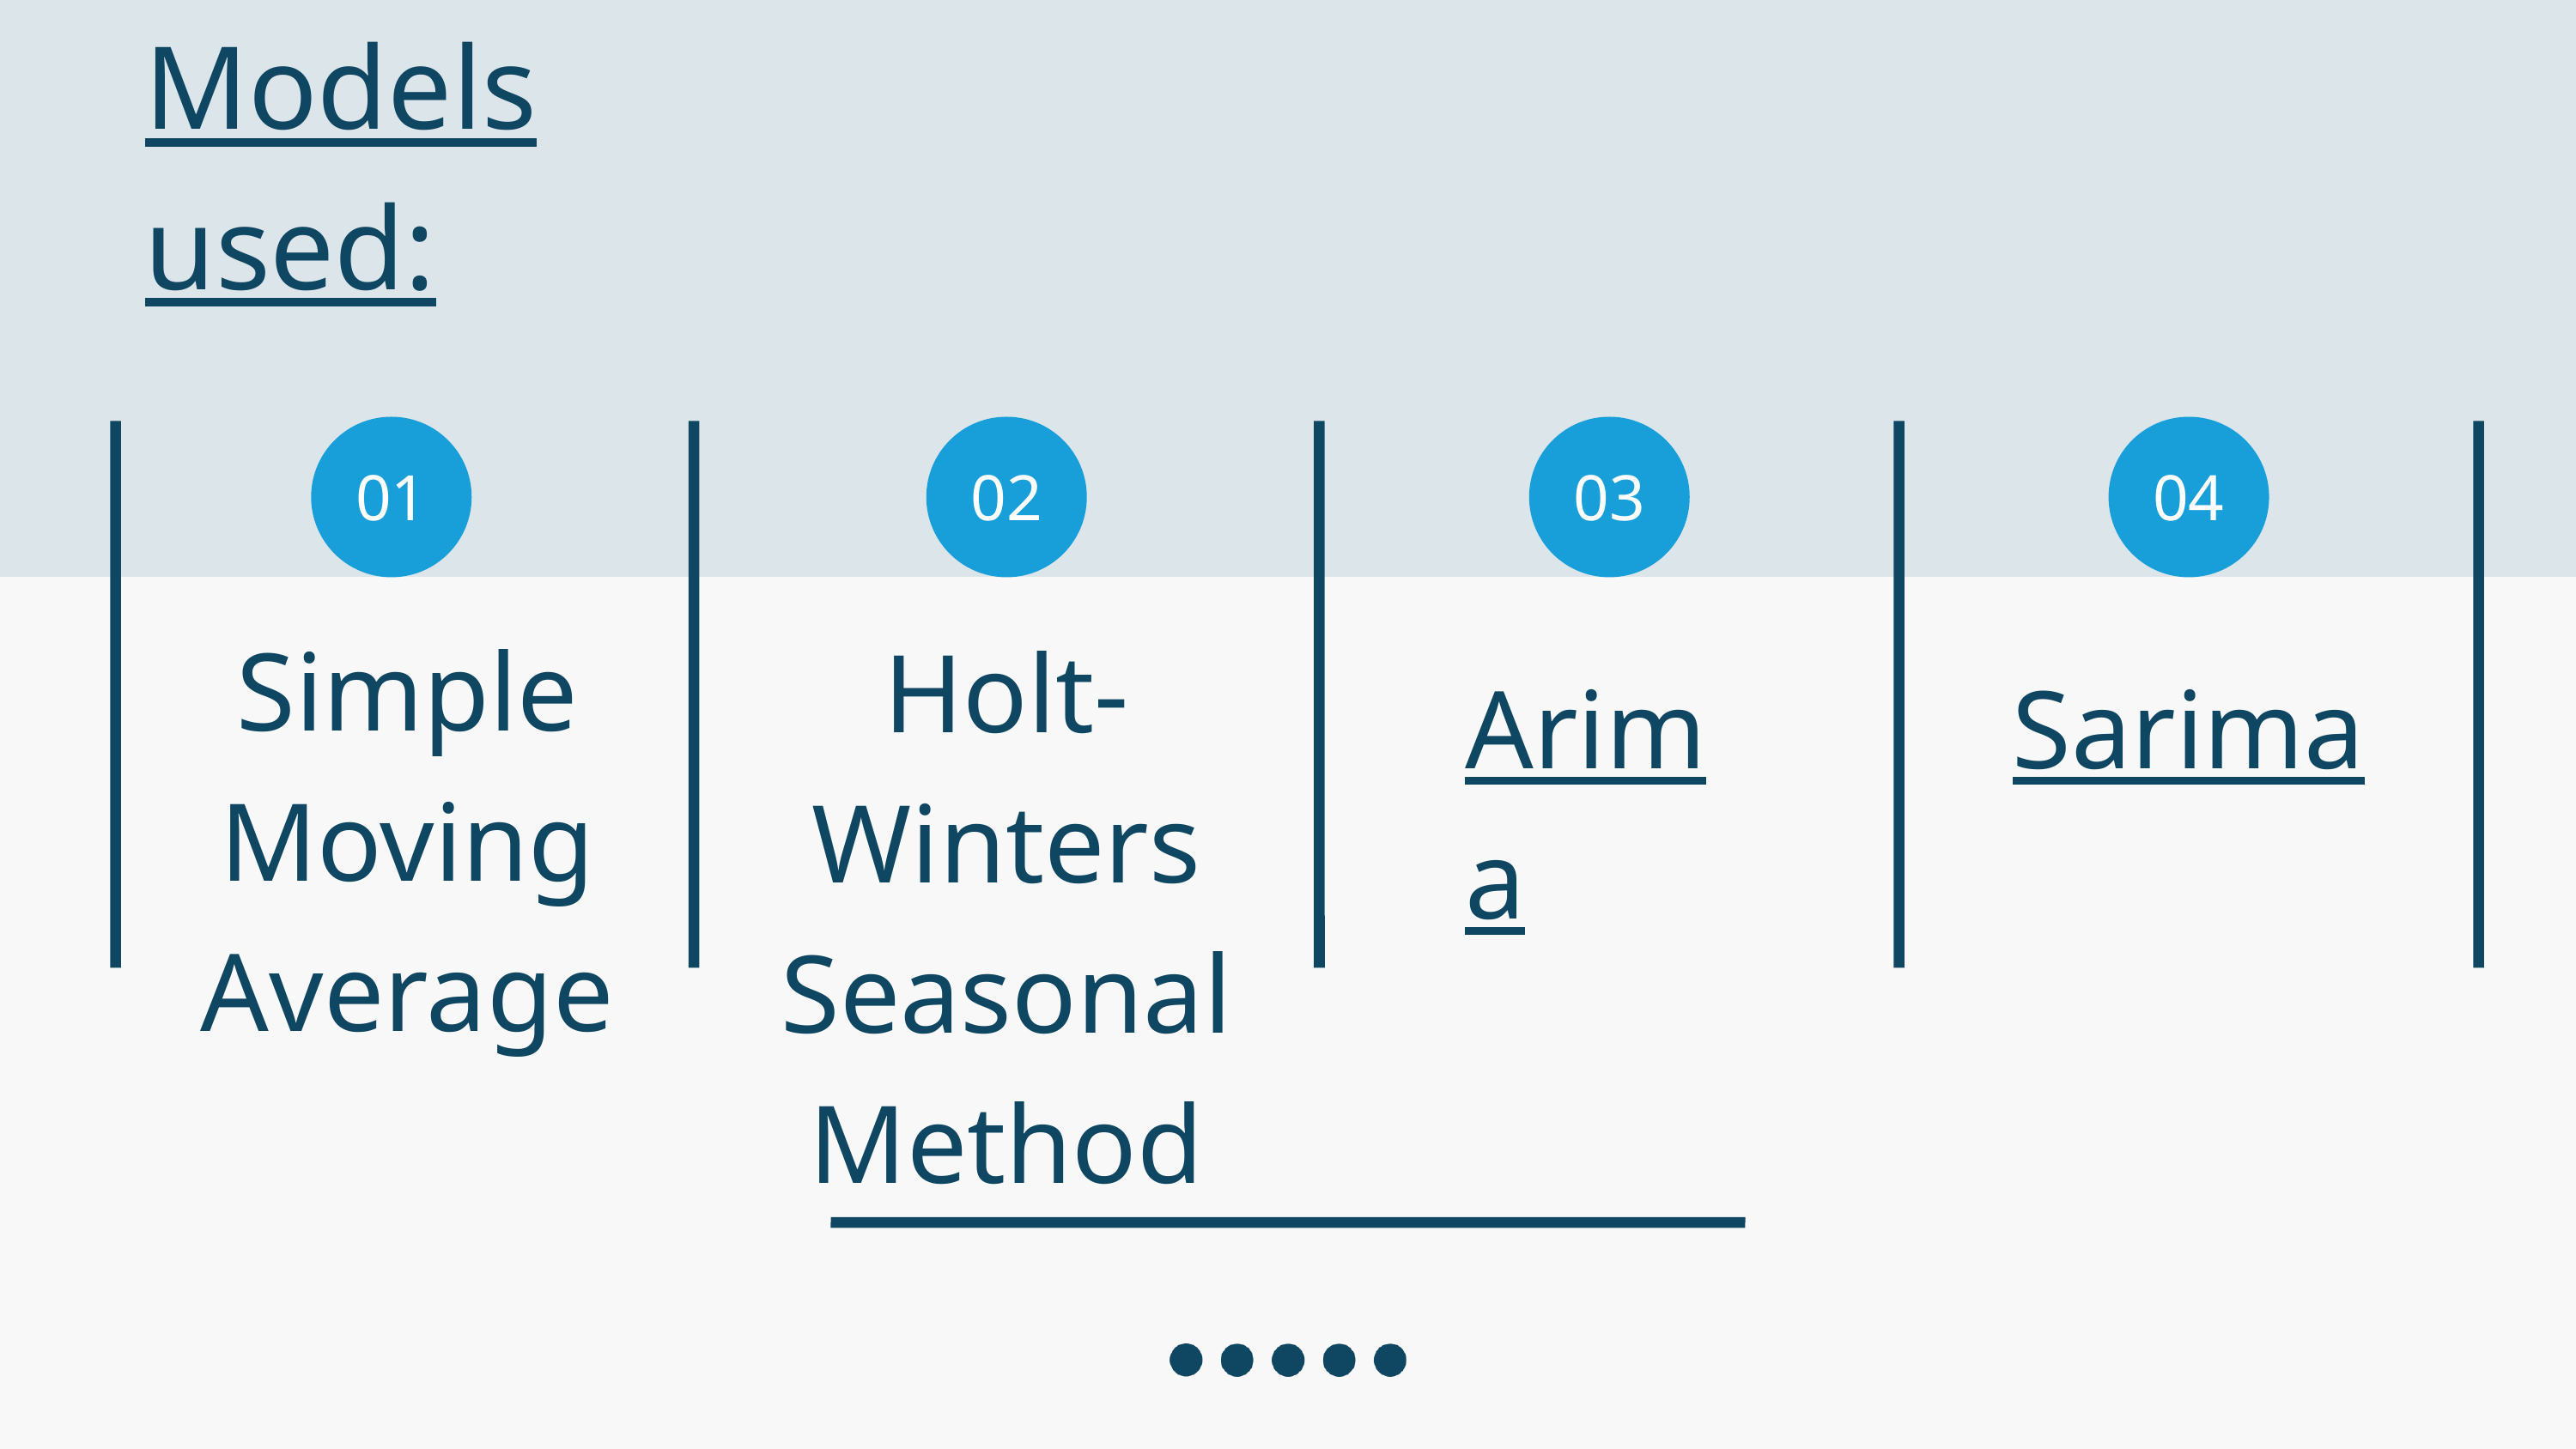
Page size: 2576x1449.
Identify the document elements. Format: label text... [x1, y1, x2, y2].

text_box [0, 0, 2576, 578]
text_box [1528, 416, 1690, 578]
text_box Sarima [1930, 640, 2447, 791]
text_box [926, 416, 1087, 578]
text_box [2108, 416, 2269, 578]
text_box Simple Moving Average [120, 602, 694, 1053]
text_box [1170, 1342, 1406, 1378]
text_box Arima [1465, 640, 1754, 941]
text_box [311, 416, 472, 578]
text_box Holt-Winters Seasonal Method [694, 603, 1320, 1205]
